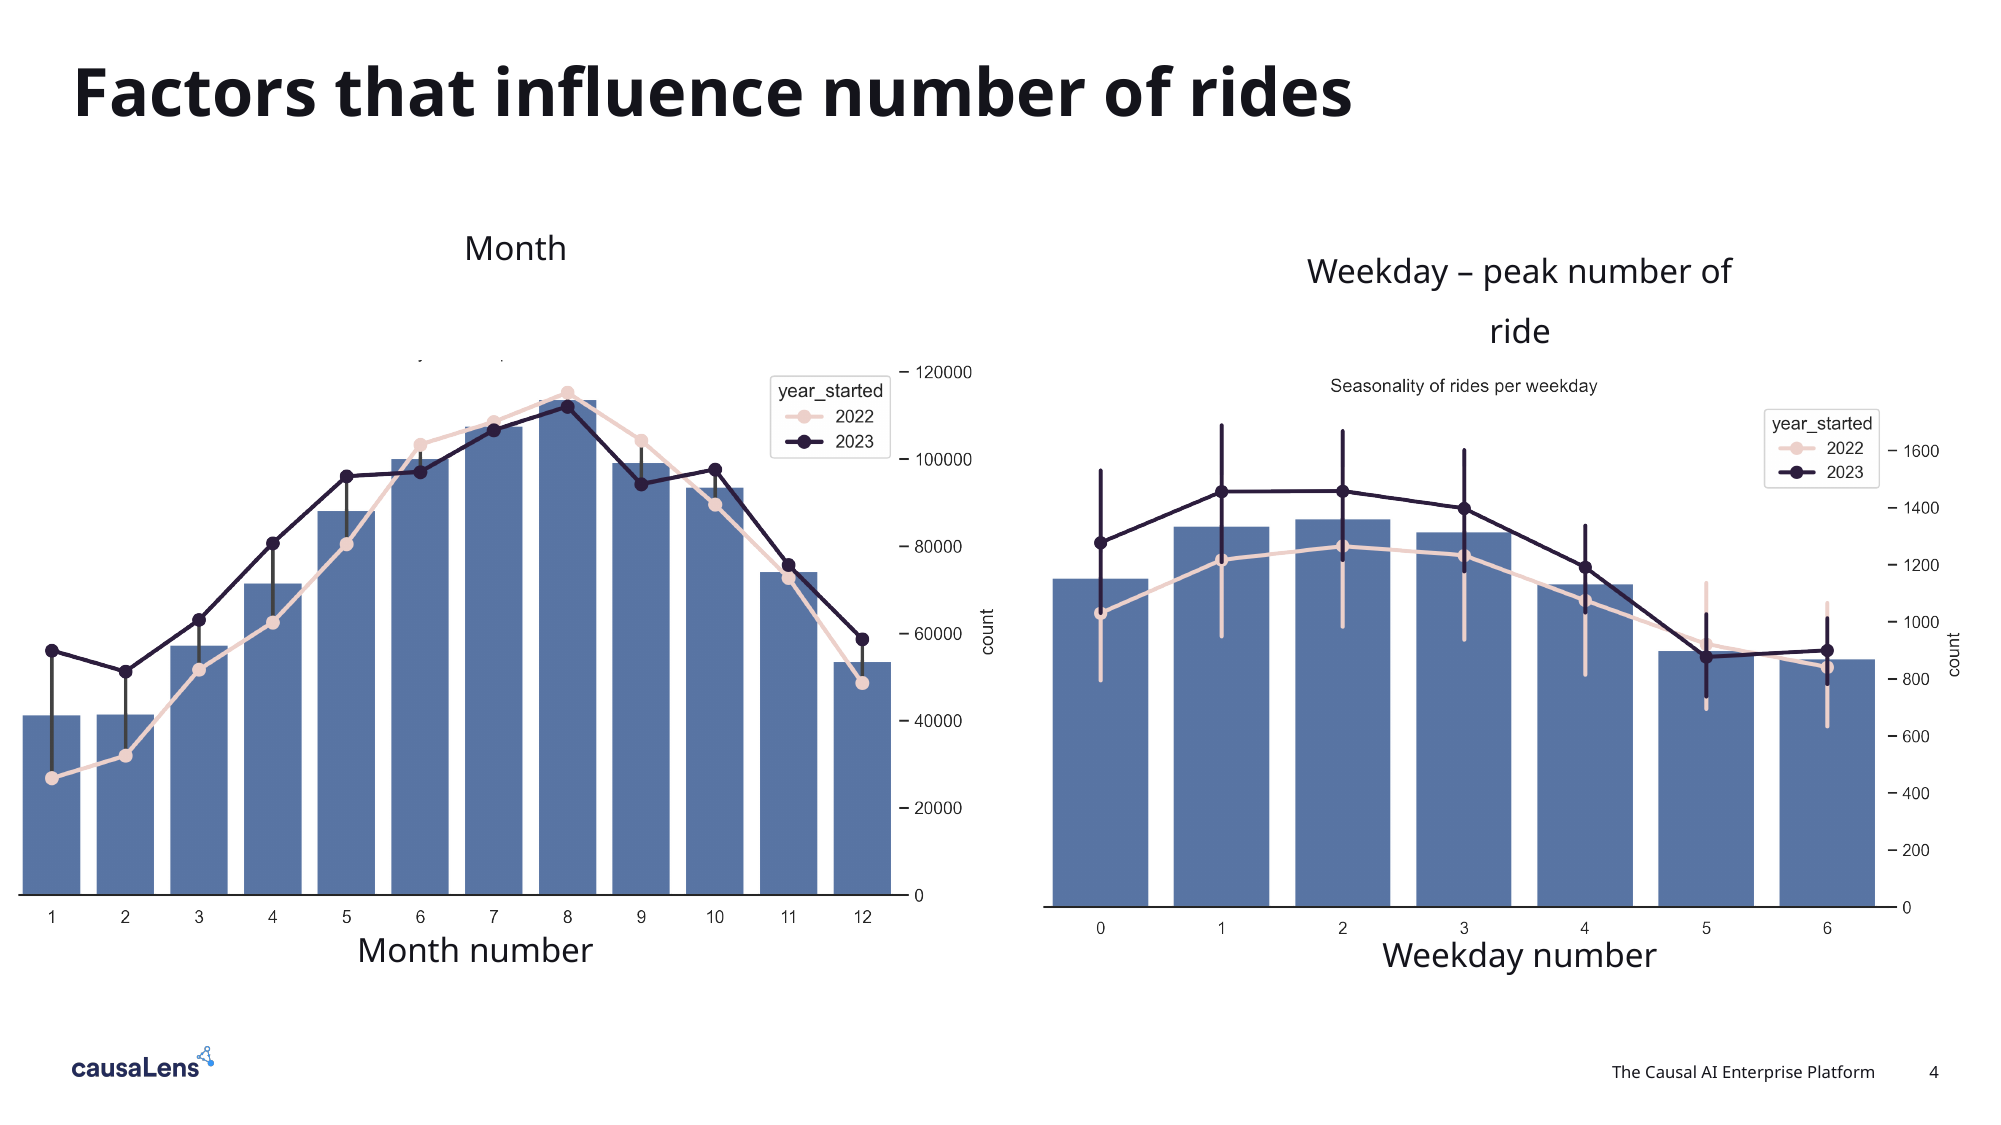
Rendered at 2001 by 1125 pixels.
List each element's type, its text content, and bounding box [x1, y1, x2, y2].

title Factors that influence number of rides [72, 59, 1928, 212]
picture [72, 1046, 214, 1077]
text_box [1043, 230, 1997, 1025]
list Month [368, 207, 664, 318]
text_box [18, 359, 1014, 1021]
slide_number 4 [1860, 1061, 1939, 1092]
